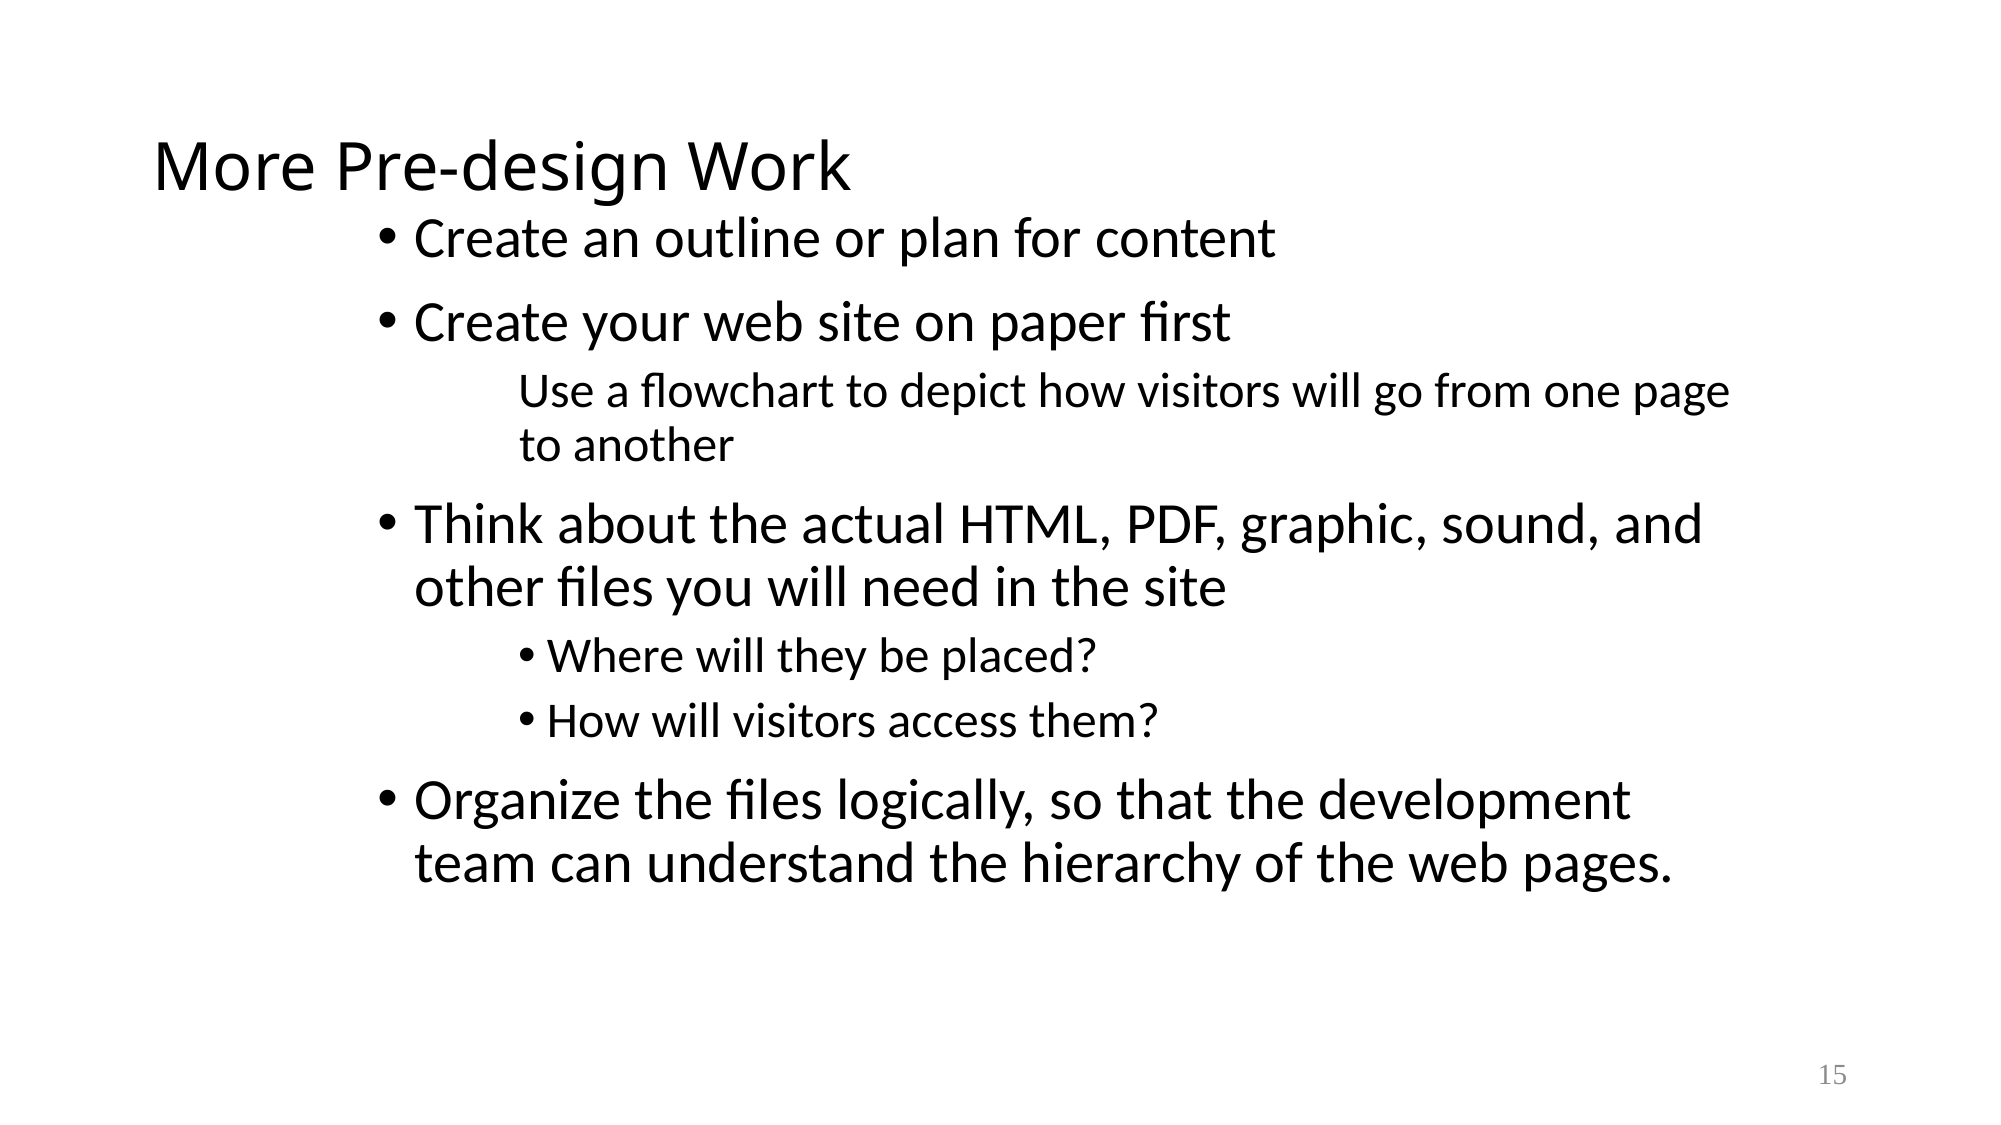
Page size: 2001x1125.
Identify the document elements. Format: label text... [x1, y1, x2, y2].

slide_number 15 [1750, 1042, 1863, 1103]
title More Pre-design Work [137, 59, 1863, 278]
list Create an outline or plan for content Create your web site on paper first Use a flowchart to depict how visitors will go from one page to another Think about the actual HTML, PDF, graphic, sound, and other files you will need in the site Where will they be placed? How will visitors access them? Organize the files logically, so that the development team can understand the hierarchy of the web pages. [362, 200, 1750, 1125]
